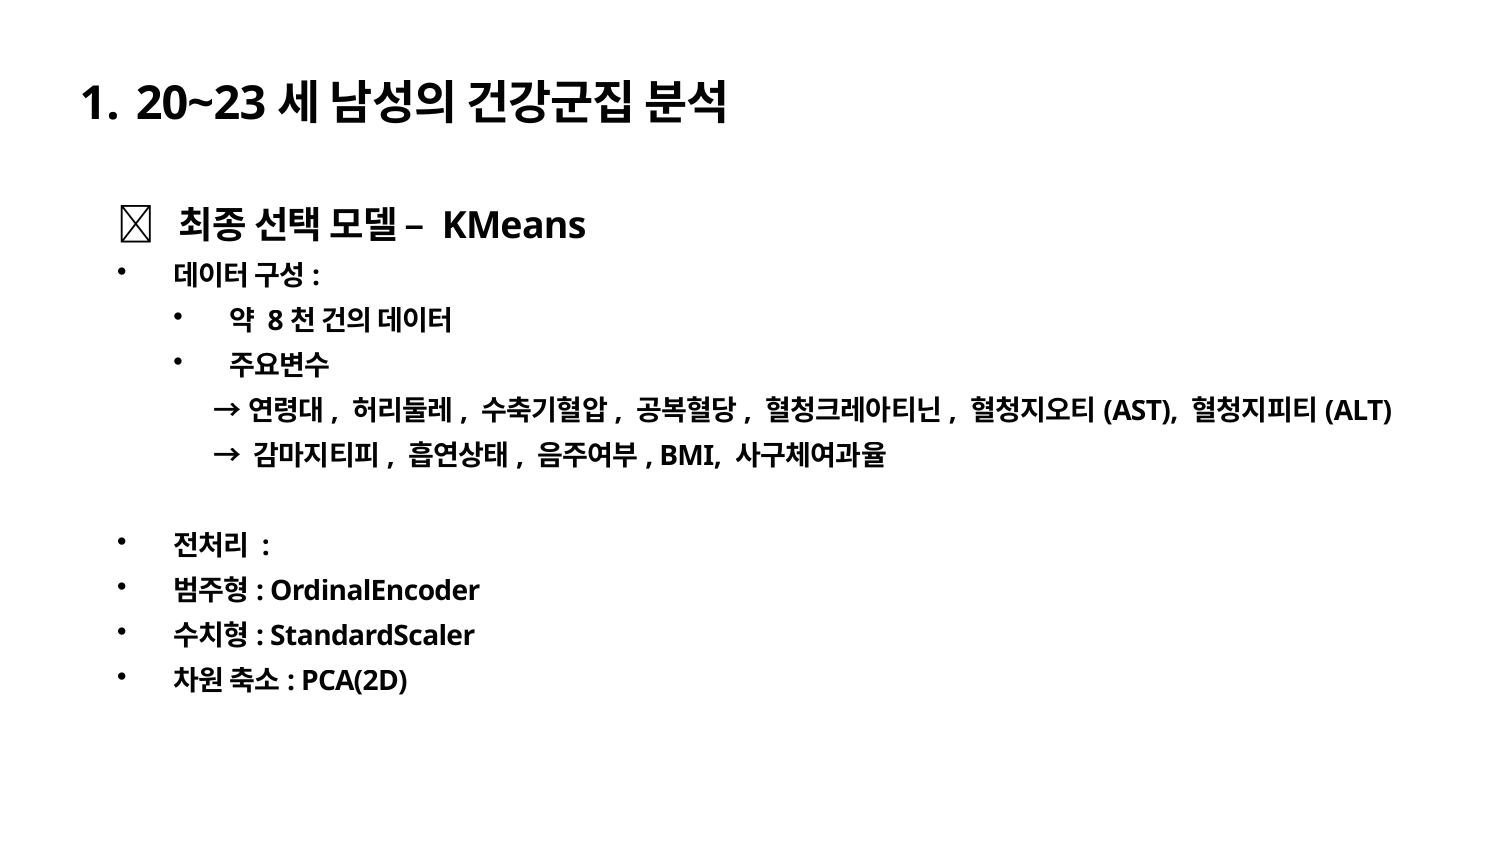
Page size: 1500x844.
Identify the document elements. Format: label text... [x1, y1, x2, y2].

text_box 20~23세 남성의 건강군집 분석 [64, 72, 811, 129]
text_box ✅ 최종 선택 모델 – KMeans 데이터 구성: 약 8천 건의 데이터 주요변수 →연령대, 허리둘레, 수축기혈압, 공복혈당, 혈청크레아티닌, 혈청지오티(AST), 혈청지피티(ALT) → 감마지티피, 흡연상태, 음주여부, BMI, 사구체여과율 전처리 : 범주형: OrdinalEncoder 수치형: StandardScaler 차원 축소: PCA(2D) [102, 197, 1500, 700]
